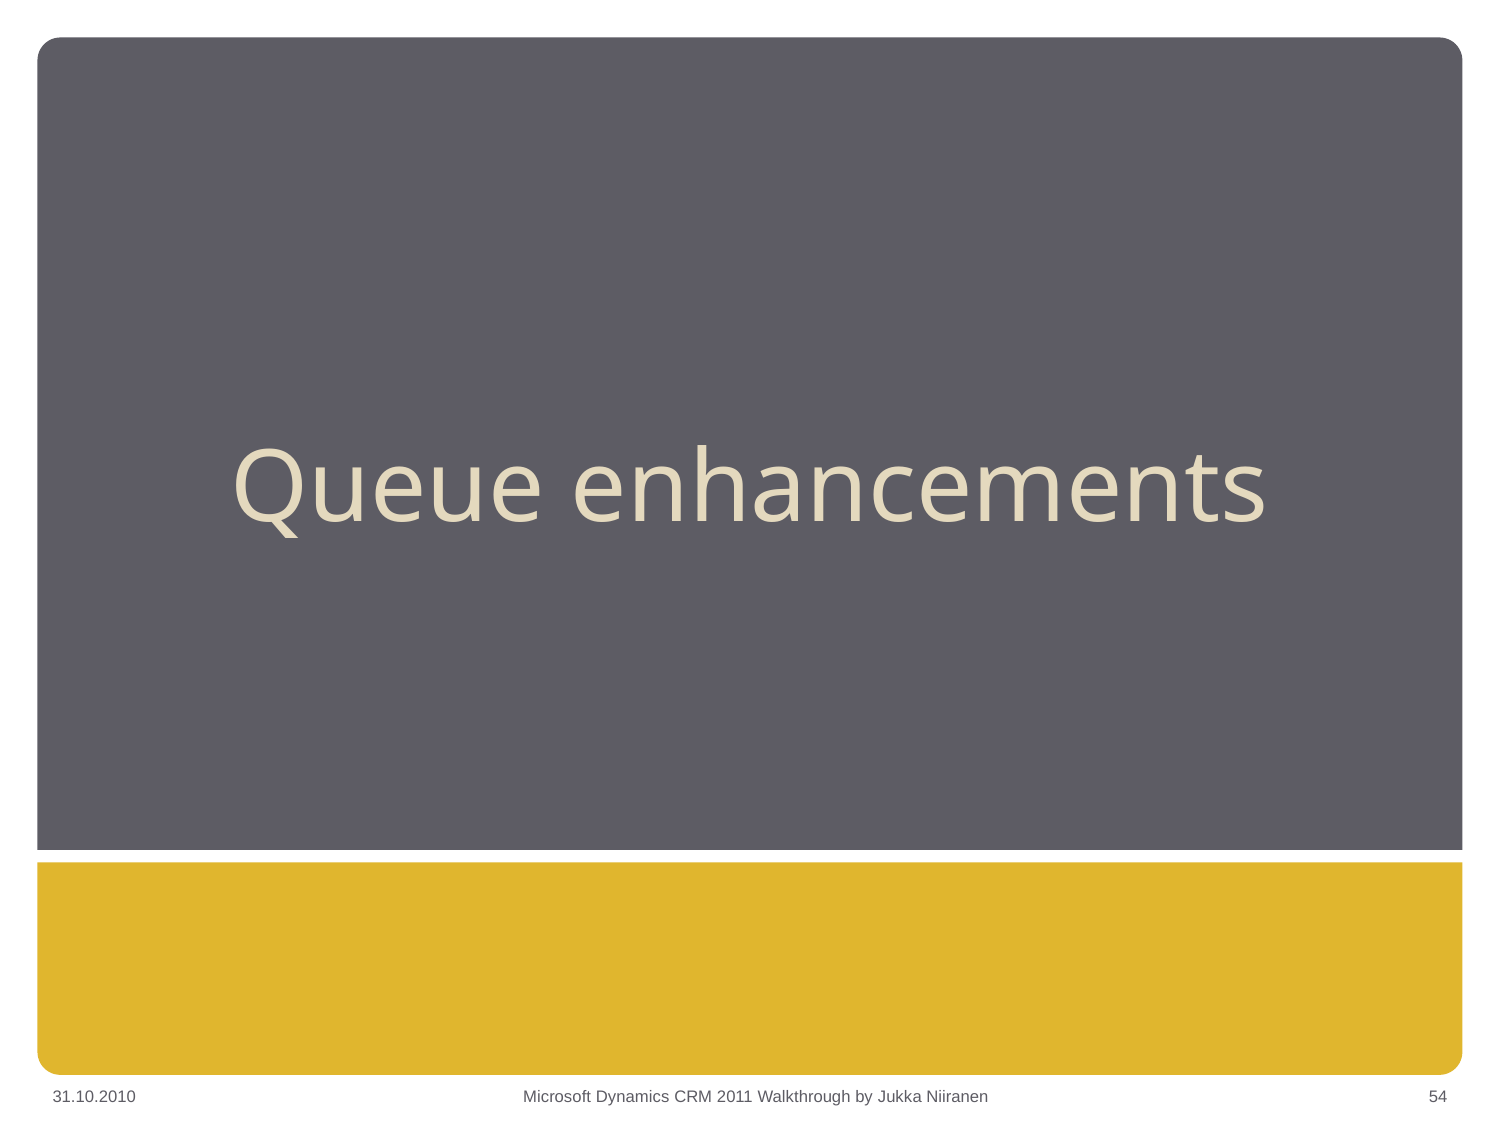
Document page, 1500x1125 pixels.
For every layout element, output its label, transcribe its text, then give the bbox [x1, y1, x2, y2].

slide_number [37, 1069, 388, 1123]
slide_number 54 [1112, 1069, 1463, 1123]
title Queue enhancements [112, 137, 1388, 825]
footer Microsoft Dynamics CRM 2011 Walkthrough by Jukka Niiranen [474, 1069, 1038, 1123]
